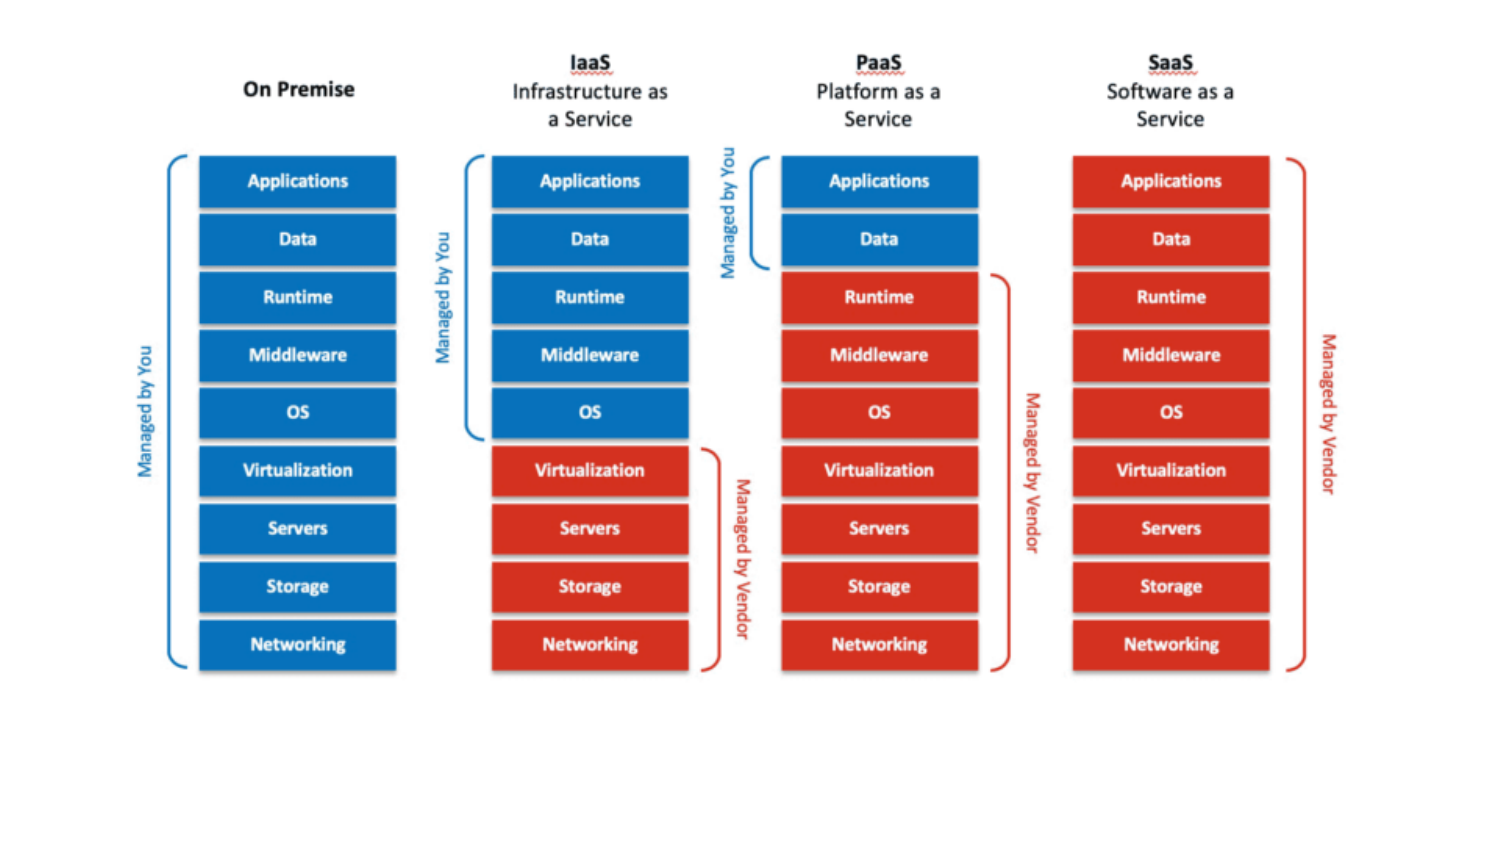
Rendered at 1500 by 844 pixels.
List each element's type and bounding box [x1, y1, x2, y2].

picture [124, 34, 1376, 715]
